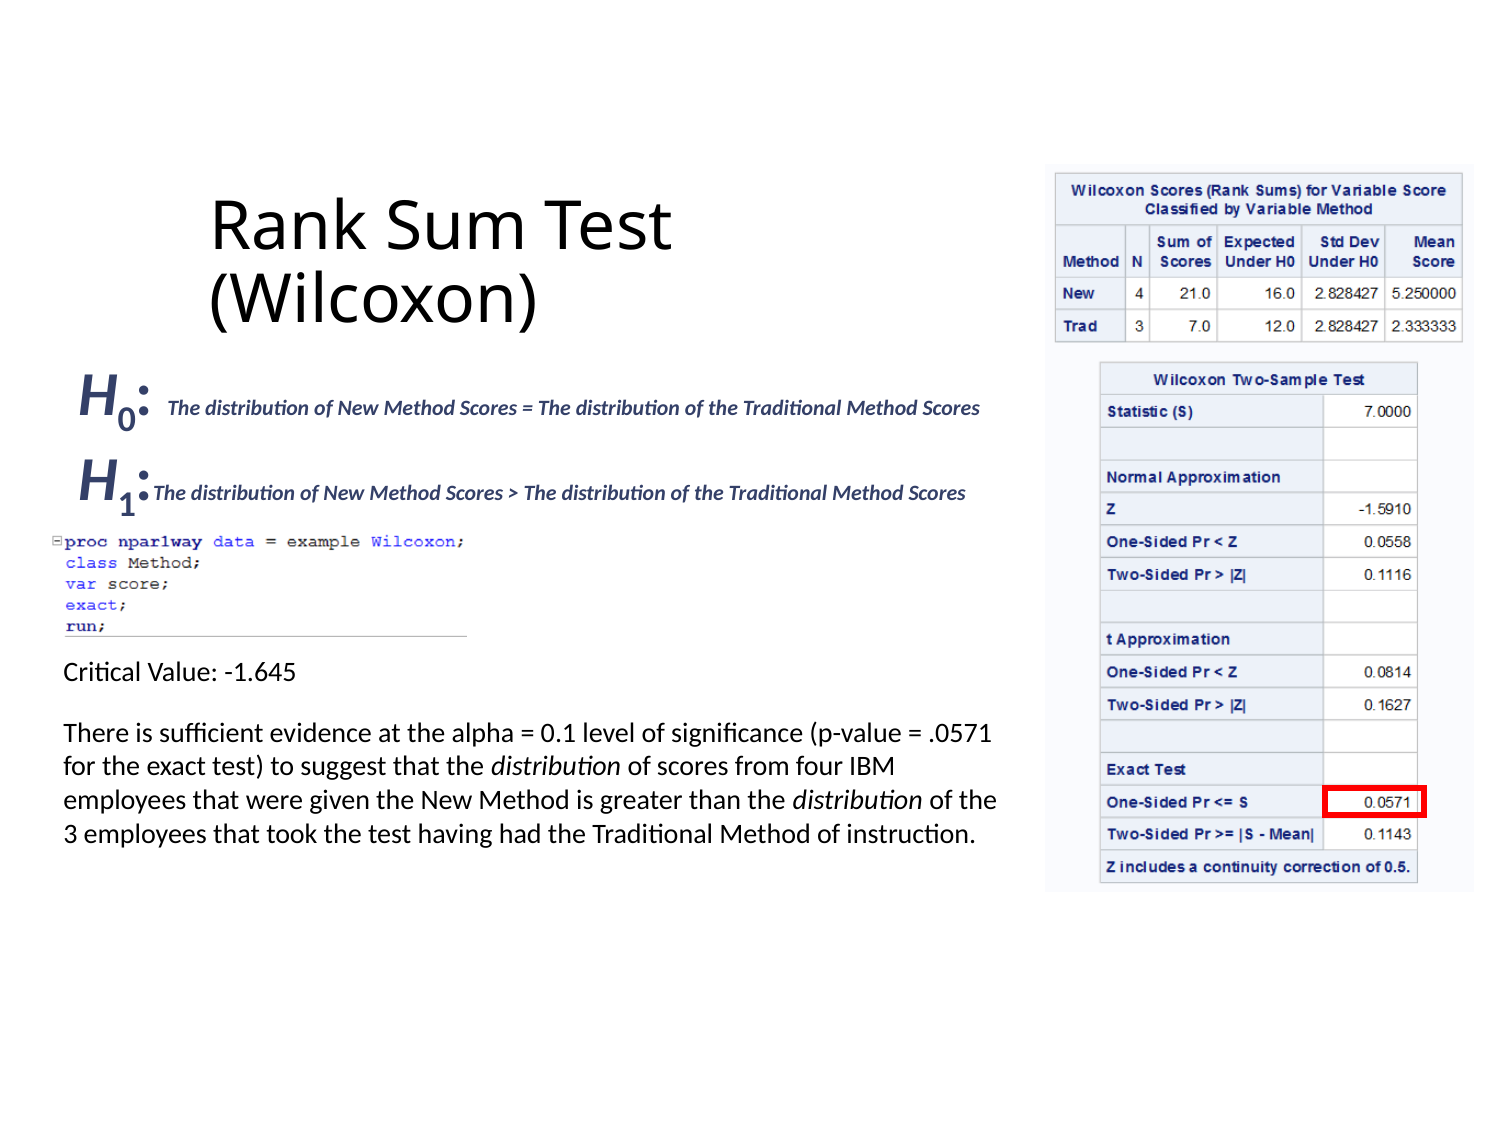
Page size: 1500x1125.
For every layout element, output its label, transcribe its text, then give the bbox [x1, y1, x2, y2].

text_box H0: The distribution of New Method Scores = The distribution of the Traditional Method Scores H1:The distribution of New Method Scores > The distribution of the Traditional Method Scores [63, 345, 1045, 606]
text_box There is sufficient evidence at the alpha = 0.1 level of significance (p-value = .0571 for the exact test) to suggest that the distribution of scores from four IBM employees that were given the New Method is greater than the distribution of the 3 employees that took the test having had the Traditional Method of instruction. [48, 706, 1030, 857]
text_box Critical Value: -1.645 [48, 646, 1005, 695]
title Rank Sum Test (Wilcoxon) [194, 182, 957, 345]
picture [1045, 164, 1474, 892]
picture [48, 531, 467, 638]
